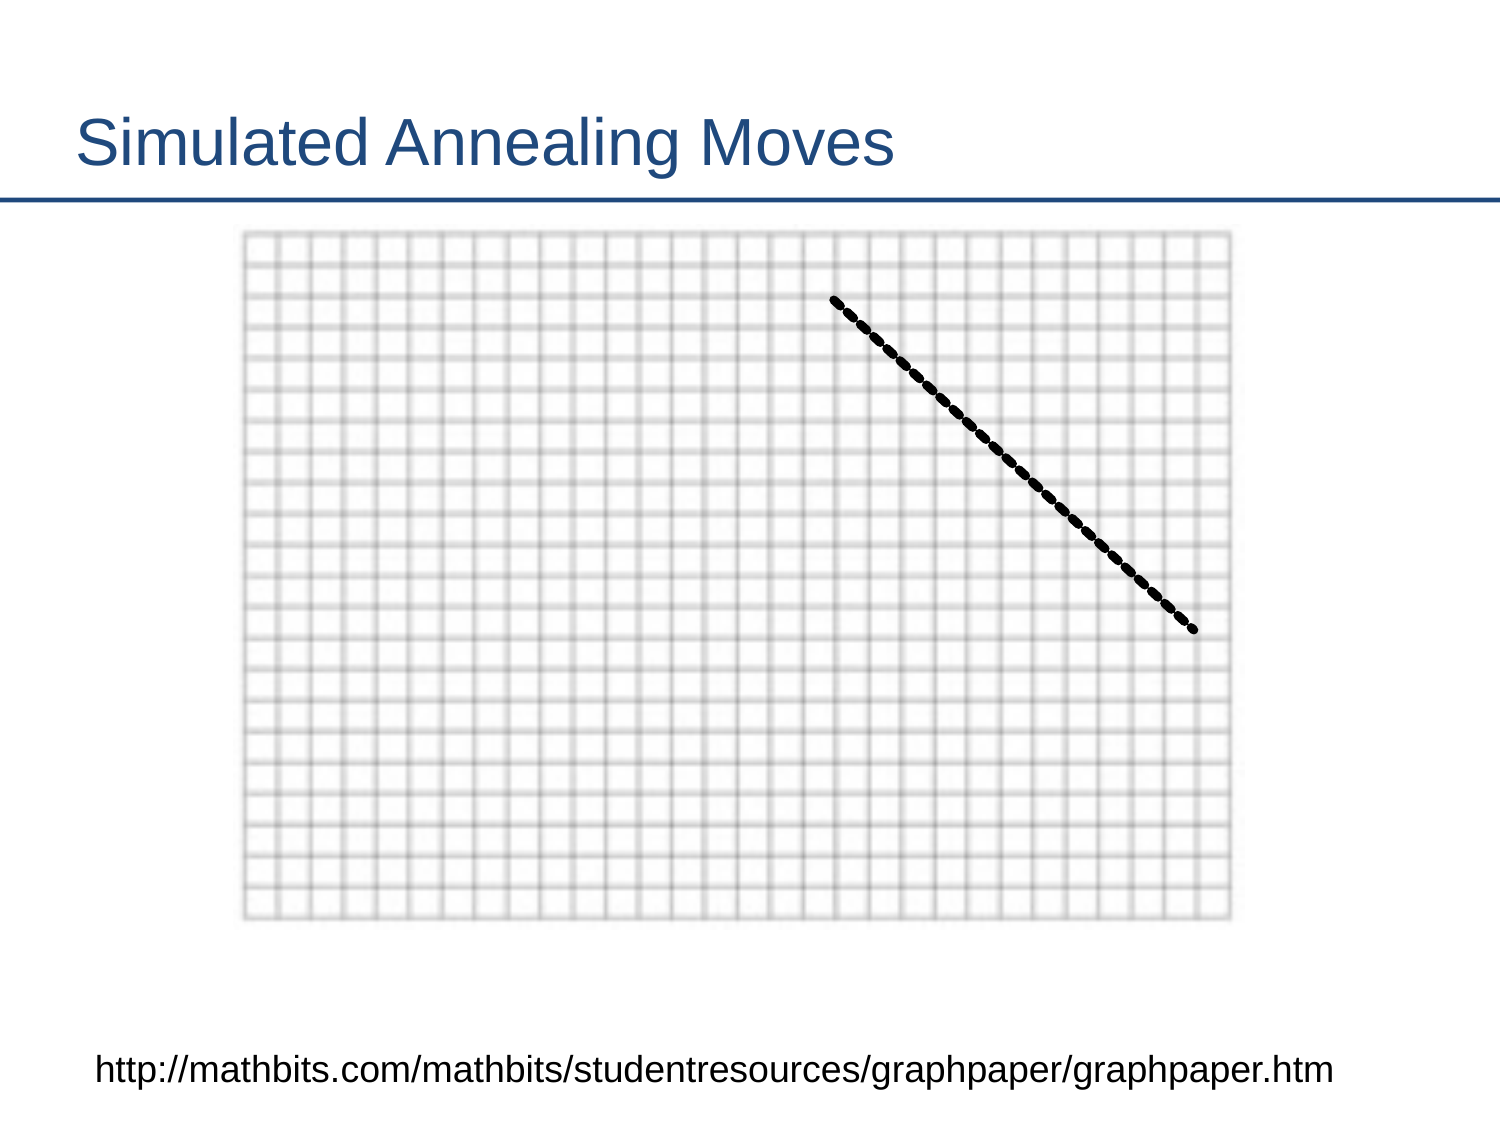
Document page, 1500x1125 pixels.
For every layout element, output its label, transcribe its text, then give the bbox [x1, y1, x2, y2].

text_box http://mathbits.com/mathbits/studentresources/graphpaper/graphpaper.htm [80, 1038, 1350, 1095]
text_box [75, 262, 1425, 1005]
text_box Simulated Annealing Moves [75, 45, 1425, 233]
picture [233, 224, 1246, 931]
